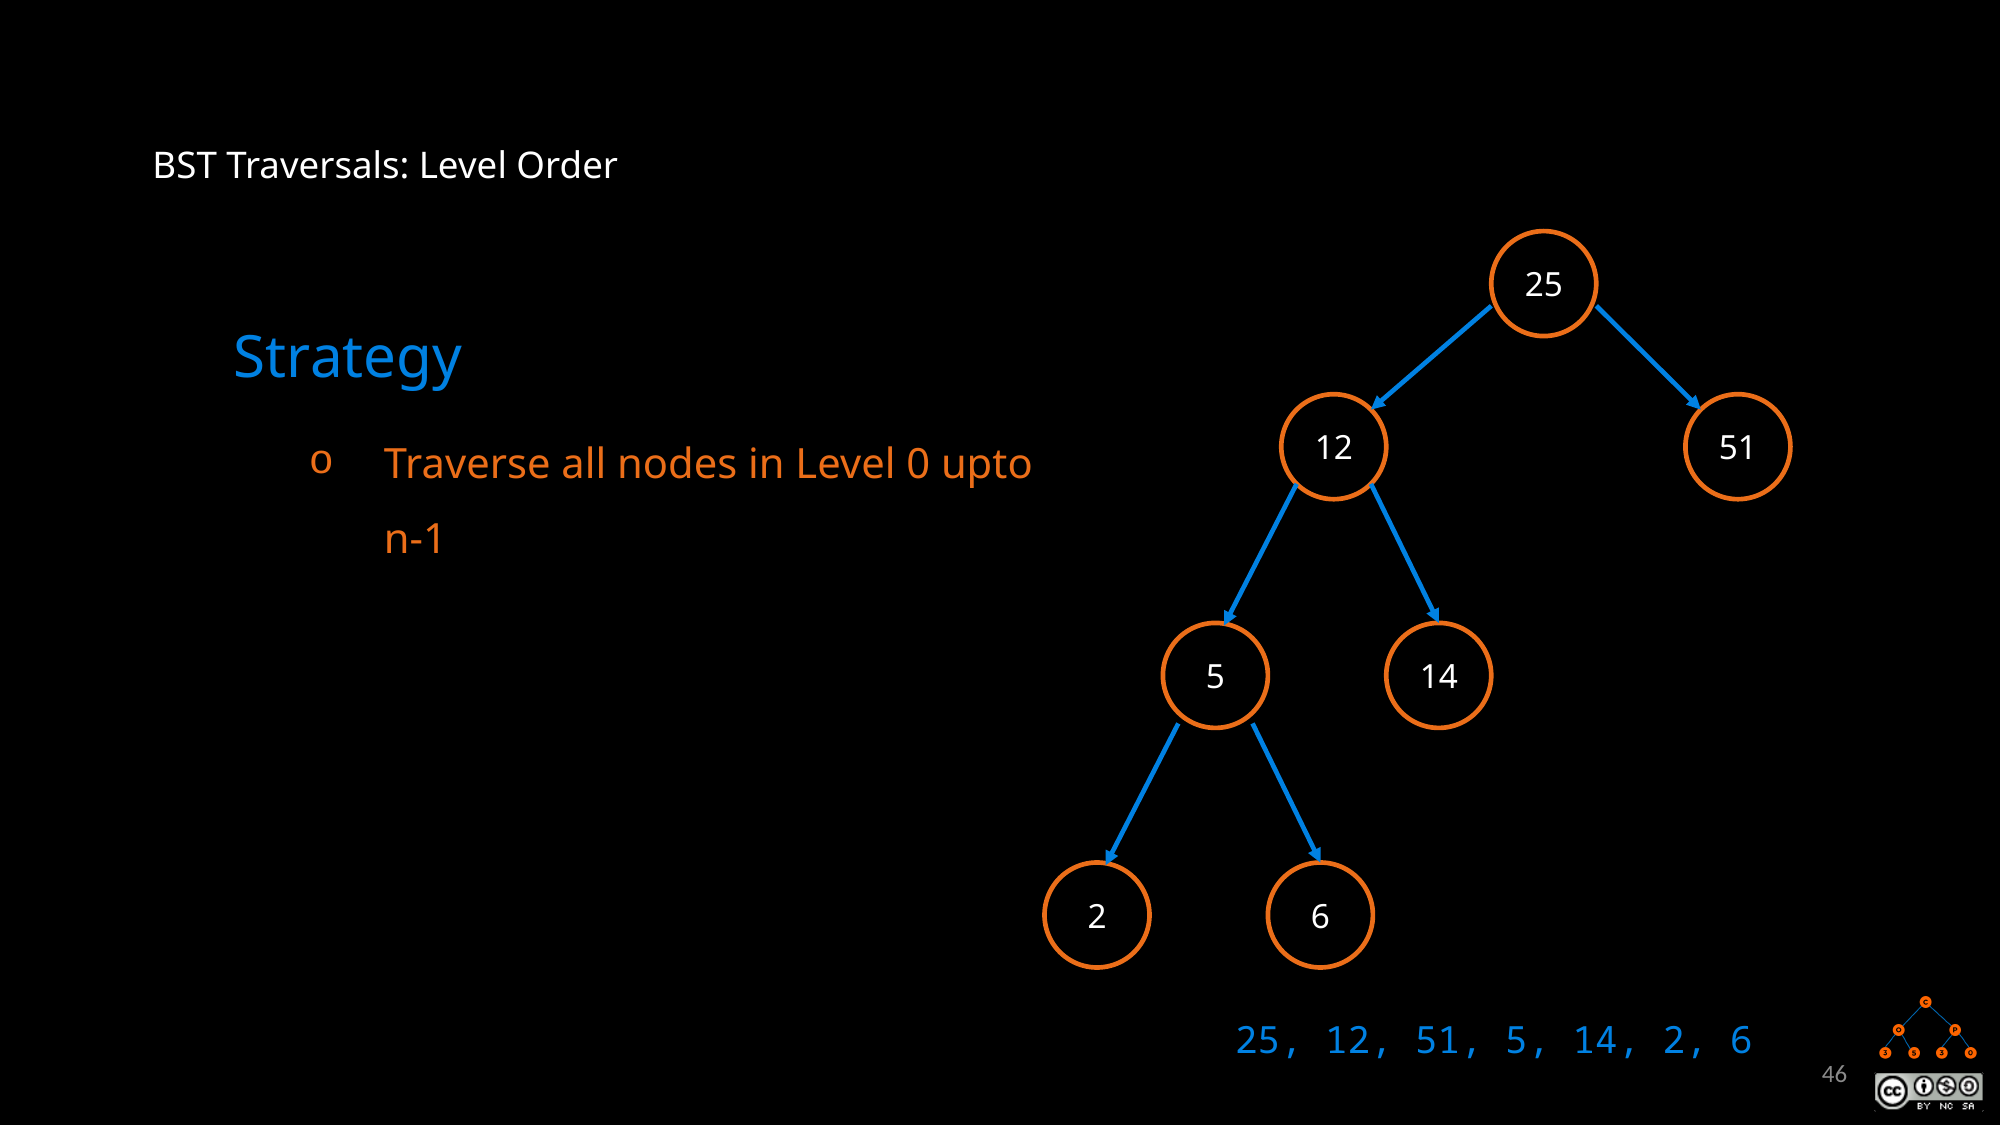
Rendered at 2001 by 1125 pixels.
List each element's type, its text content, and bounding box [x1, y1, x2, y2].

title BST Traversals: Level Order [137, 59, 1863, 278]
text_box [1859, 988, 1998, 1112]
text_box Strategy Traverse all nodes in Level 0 upto n-1 [219, 277, 1044, 825]
slide_number 46 [1412, 1042, 1859, 1103]
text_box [1044, 231, 1791, 968]
text_box 25, 12, 51, 5, 14, 2, 6 [1220, 1008, 1768, 1069]
